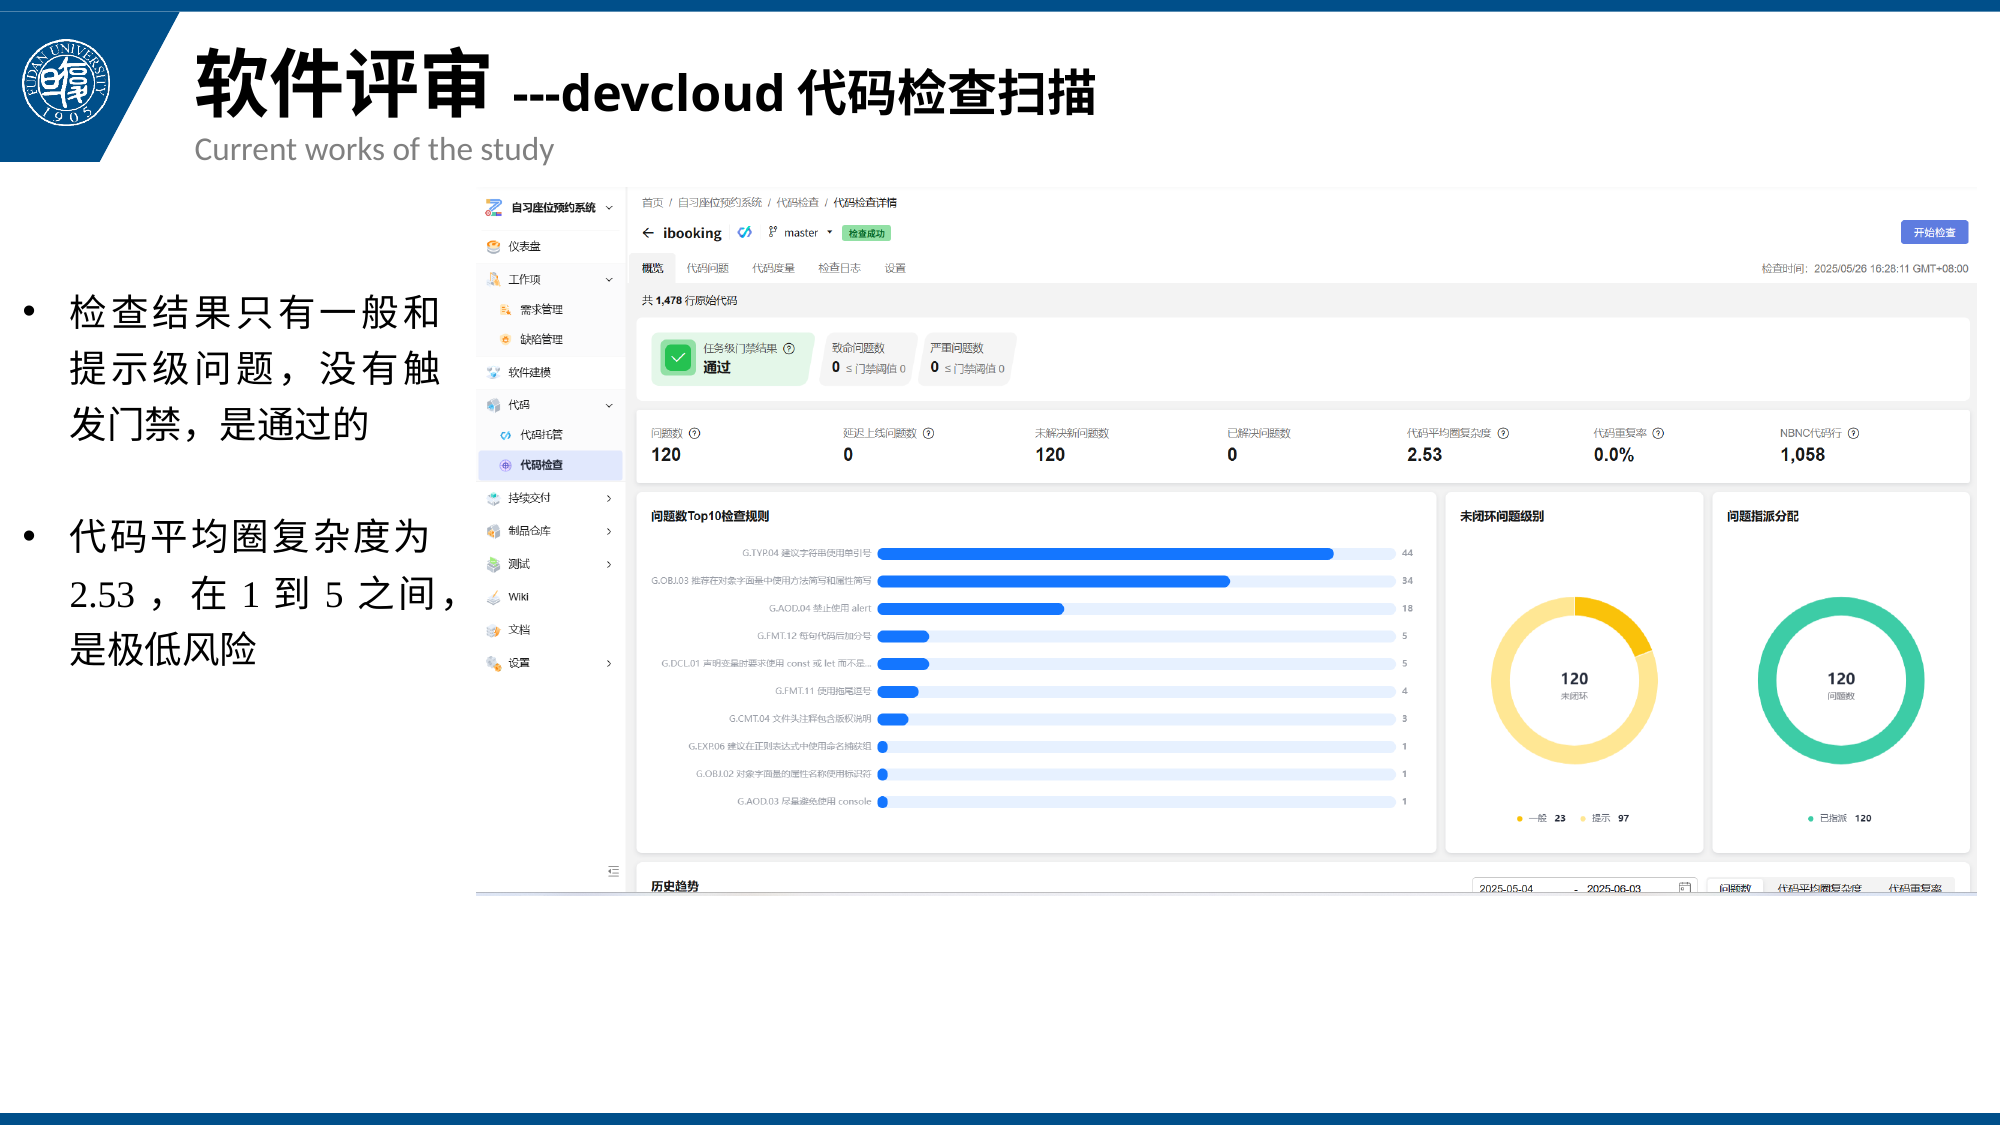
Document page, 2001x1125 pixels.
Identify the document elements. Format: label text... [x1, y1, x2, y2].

picture [476, 187, 1977, 896]
text_box Current works of the study [179, 119, 1350, 175]
picture [22, 39, 110, 126]
text_box 检查结果只有一般和提示级问题，没有触发门禁，是通过的 代码平均圈复杂度为2.53，在1到5之间，是极低风险 [7, 269, 456, 679]
title 软件评审---devcloud代码检查扫描 [179, 11, 1863, 162]
